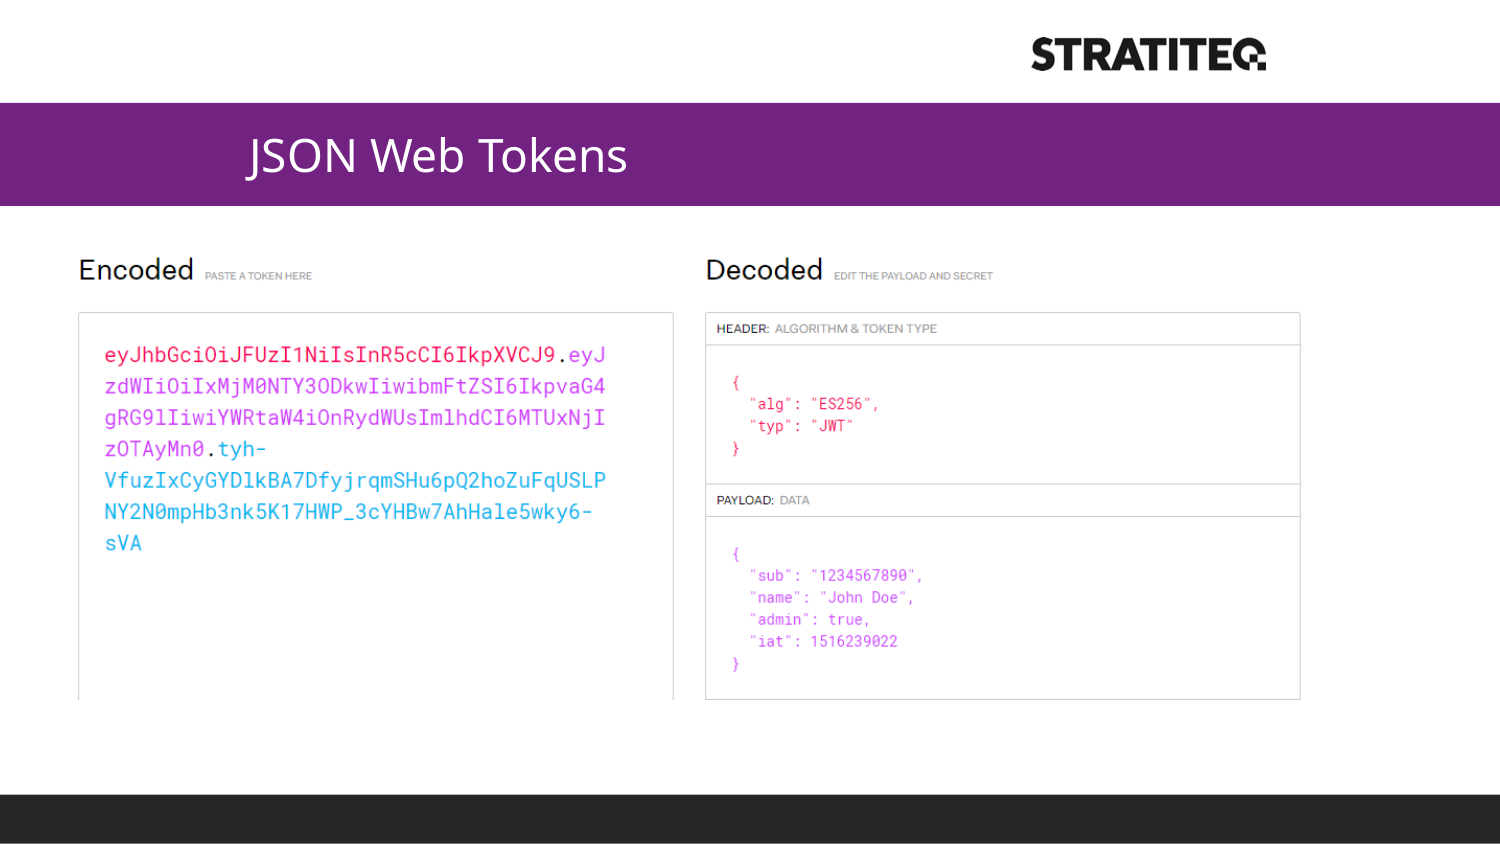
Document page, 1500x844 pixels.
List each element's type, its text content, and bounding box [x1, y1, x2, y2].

picture [76, 244, 1306, 700]
title JSON Web Tokens [234, 117, 1266, 190]
picture [1031, 37, 1266, 71]
